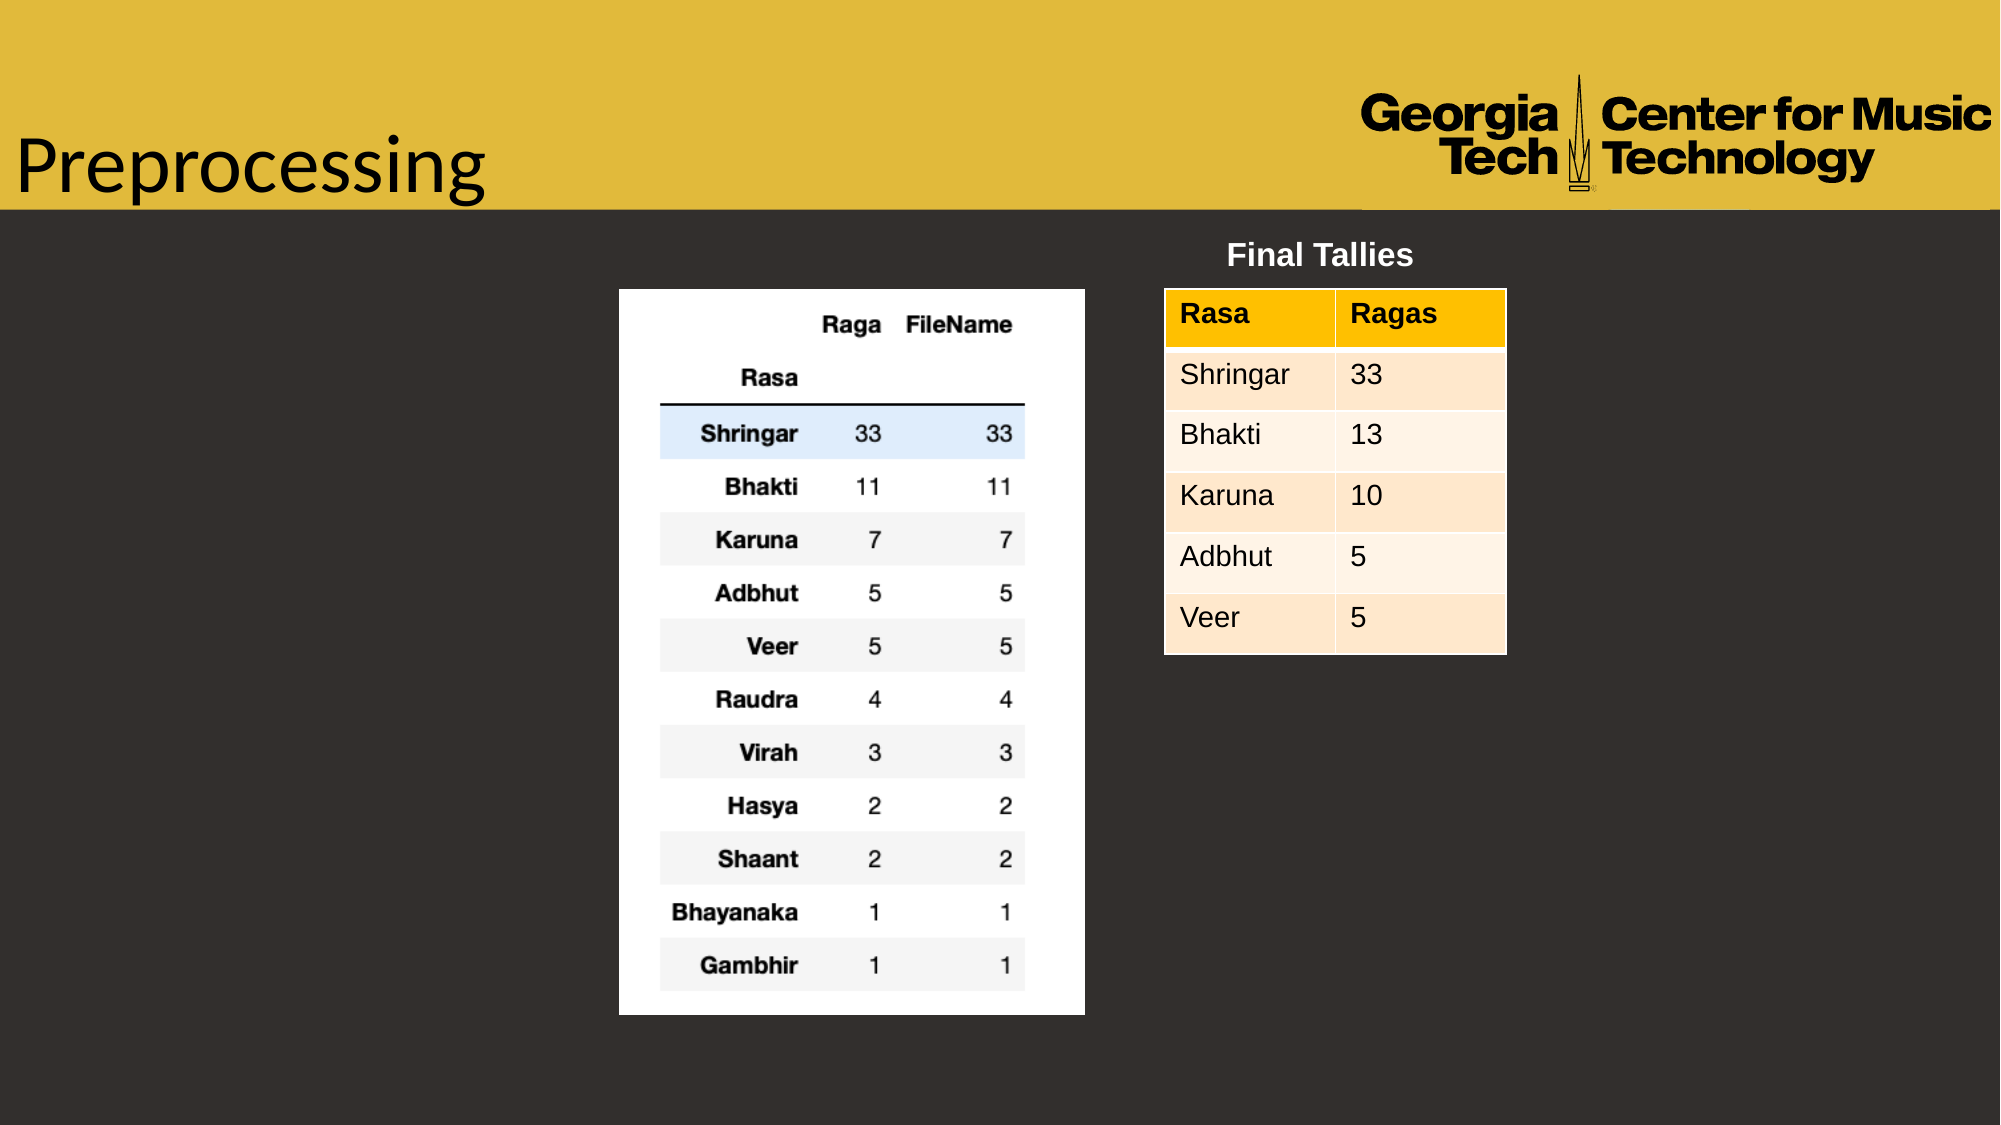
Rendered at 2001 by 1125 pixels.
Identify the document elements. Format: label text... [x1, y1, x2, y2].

table_cell 13 [1336, 412, 1505, 471]
table_cell 5 [1336, 594, 1505, 653]
picture [1725, 74, 1991, 210]
text_box Preprocessing [0, 56, 1725, 274]
table_cell Shringar [1166, 353, 1335, 410]
table_cell 10 [1336, 473, 1505, 532]
table_cell Adbhut [1166, 534, 1335, 593]
table_cell Bhakti [1166, 412, 1335, 471]
table_header Ragas [1336, 290, 1505, 347]
picture [619, 289, 1085, 1016]
table_header Rasa [1166, 290, 1335, 347]
table_cell 33 [1336, 353, 1505, 410]
table_cell Karuna [1166, 473, 1335, 532]
table_cell 5 [1336, 534, 1505, 593]
text_box Final Tallies [1211, 225, 1459, 281]
table_cell Veer [1166, 594, 1335, 653]
